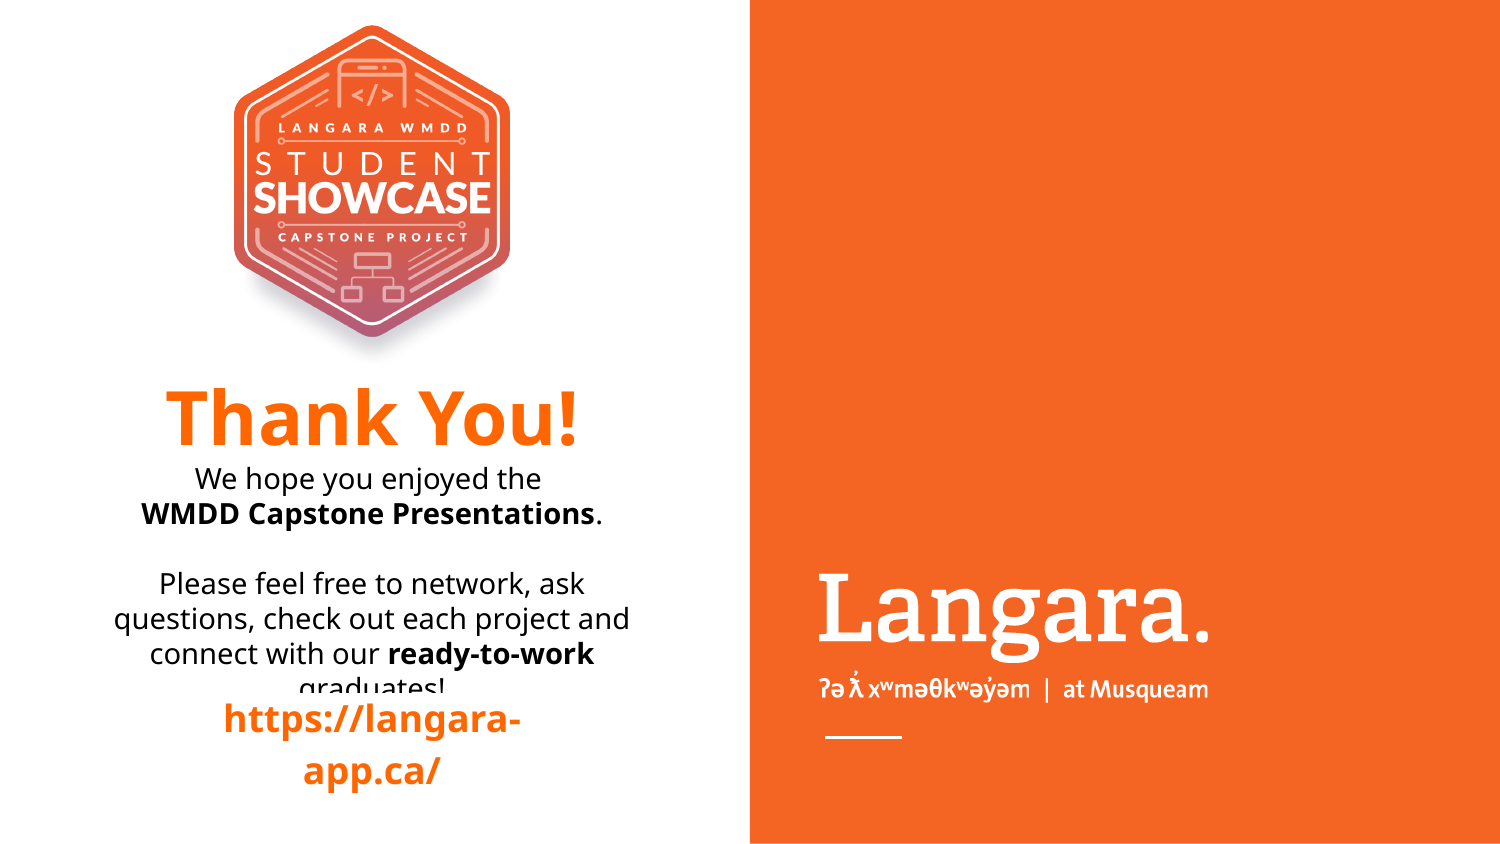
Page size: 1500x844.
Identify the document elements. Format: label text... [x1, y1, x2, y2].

picture [234, 25, 510, 363]
picture [819, 573, 1209, 703]
text_box https://langara-app.ca/ [139, 673, 605, 808]
subtitle Thank You! We hope you enjoyed the WMDD Capstone Presentations. Please feel free to network, ask questions, check out each project and connect with our ready-to-work graduates! [72, 355, 673, 674]
